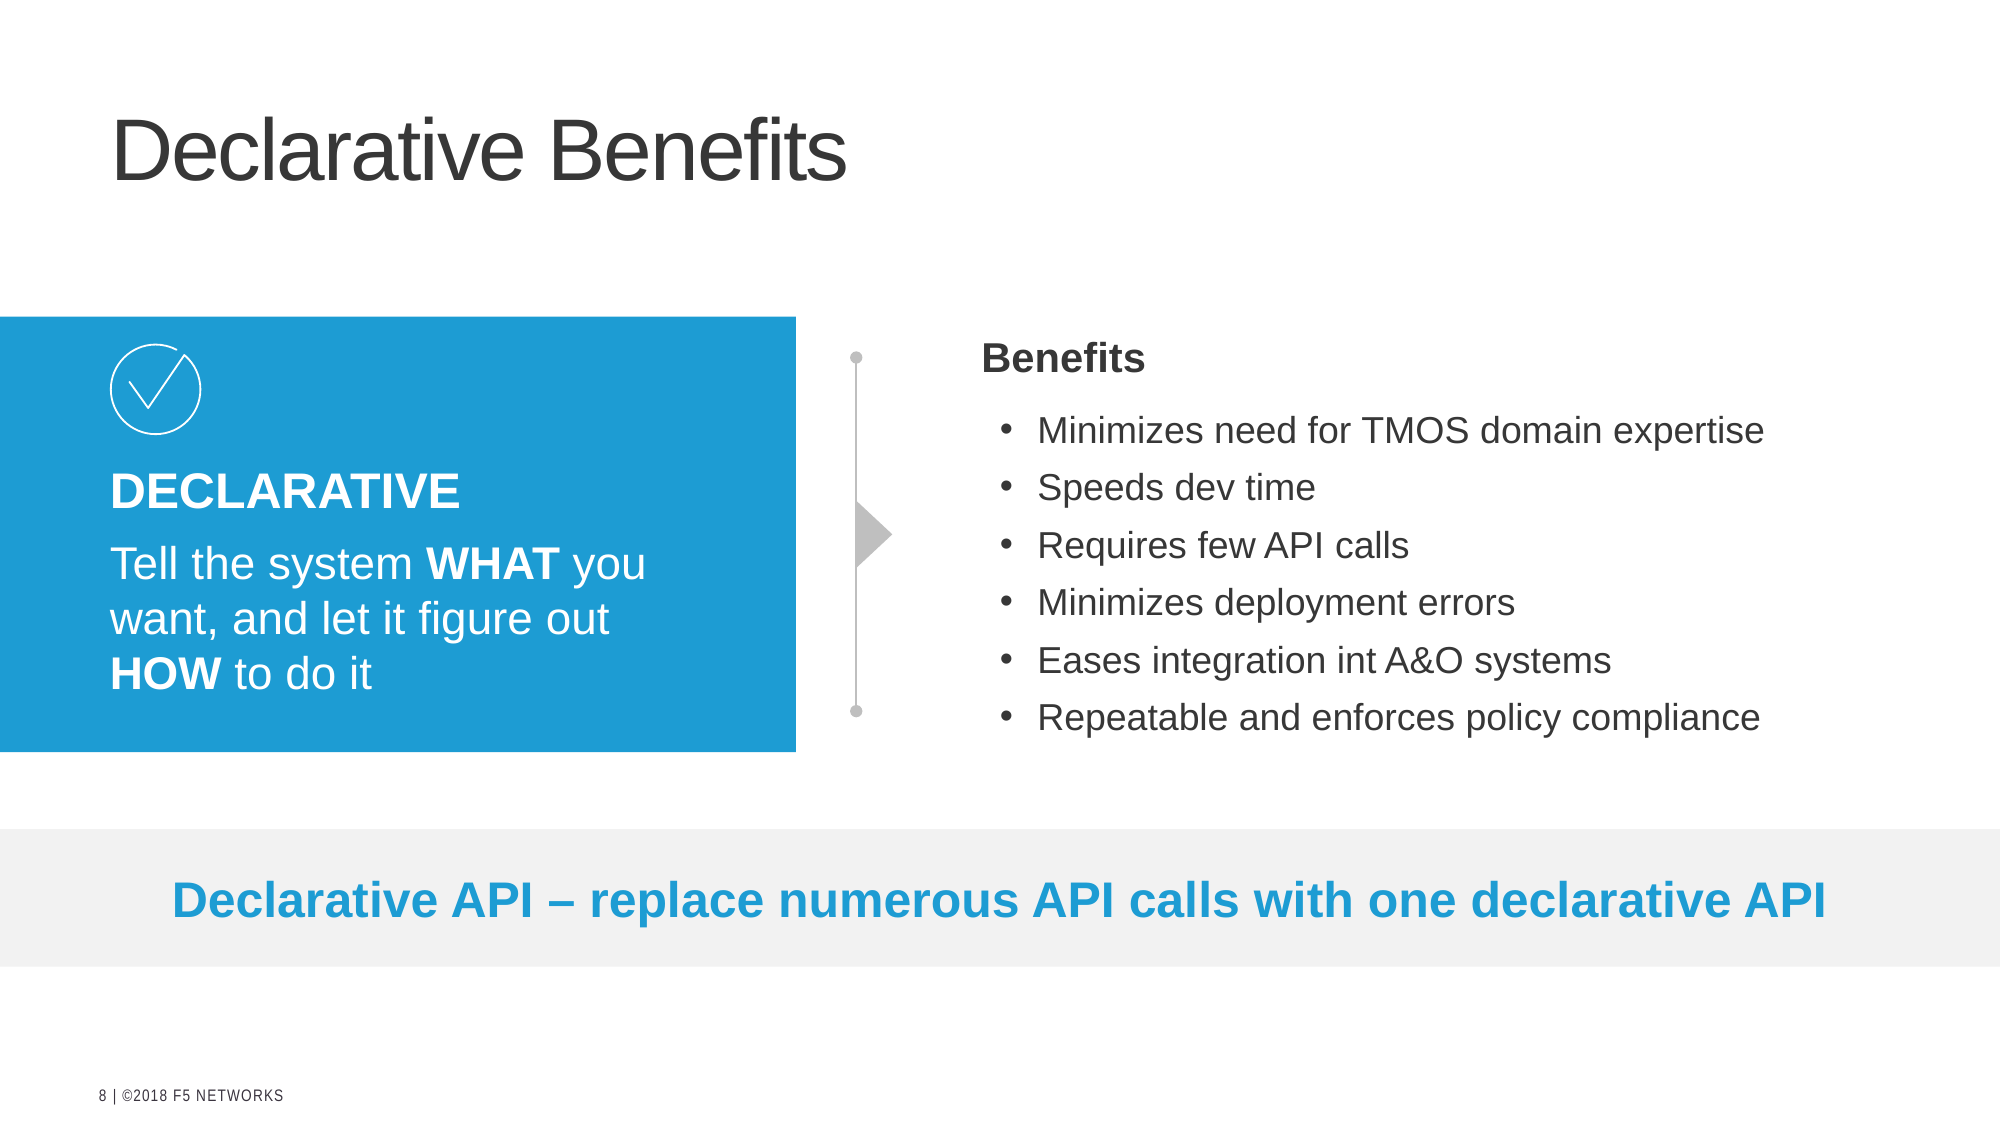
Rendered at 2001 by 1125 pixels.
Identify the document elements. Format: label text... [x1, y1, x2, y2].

text_box [109, 343, 202, 436]
text_box Declarative API – replace numerous API calls with one declarative API [0, 828, 2000, 968]
text_box DECLARATIVE [109, 458, 545, 520]
title Declarative Benefits [110, 18, 1885, 199]
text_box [856, 357, 893, 712]
text_box Tell the system WHAT you want, and let it figure out HOW to do it [109, 533, 732, 714]
text_box Benefits Minimizes need for TMOS domain expertise Speeds dev time Requires few API calls Minimizes deployment errors Eases integration int A&O systems Repeatable and enforces policy compliance [980, 322, 1891, 747]
text_box [0, 316, 797, 753]
